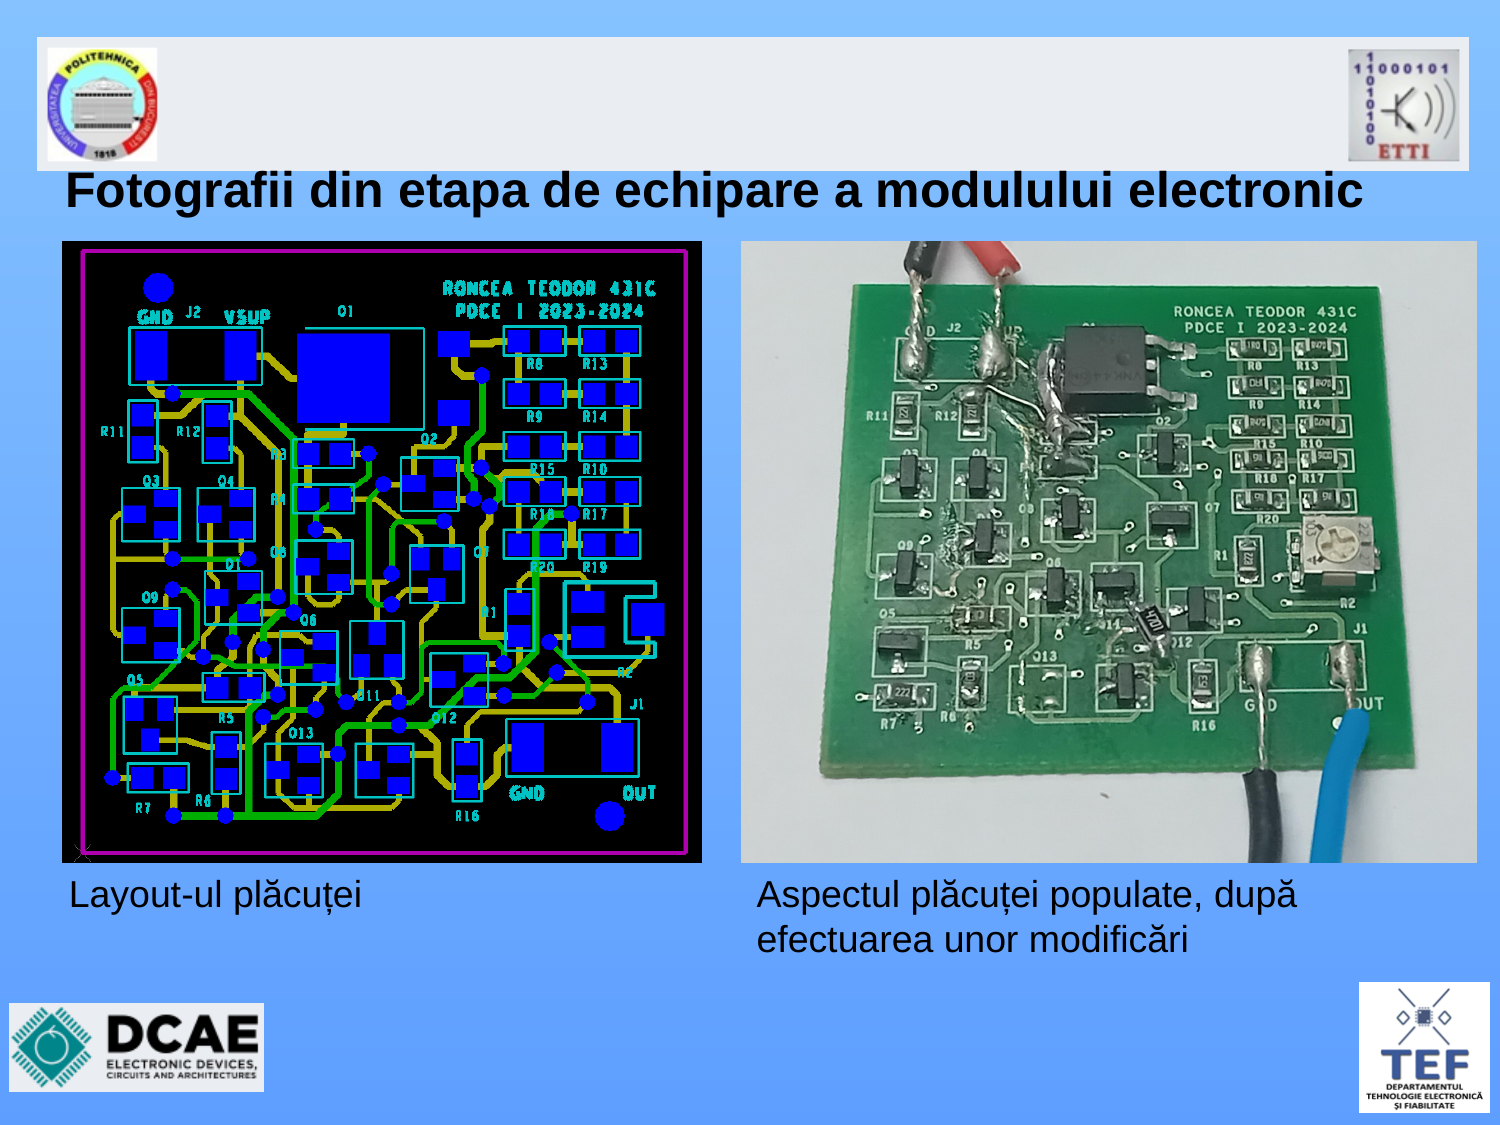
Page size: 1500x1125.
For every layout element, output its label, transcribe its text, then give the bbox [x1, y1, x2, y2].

picture [9, 1003, 264, 1092]
text_box Aspectul plăcuței populate, după efectuarea unor modificări [741, 862, 1492, 968]
title Fotografii din etapa de echipare a modulului electronic [49, 112, 1463, 263]
picture [37, 37, 1469, 171]
picture [1359, 982, 1490, 1113]
picture [741, 240, 1478, 863]
text_box Layout-ul plăcuței [54, 862, 672, 923]
picture [62, 240, 703, 863]
